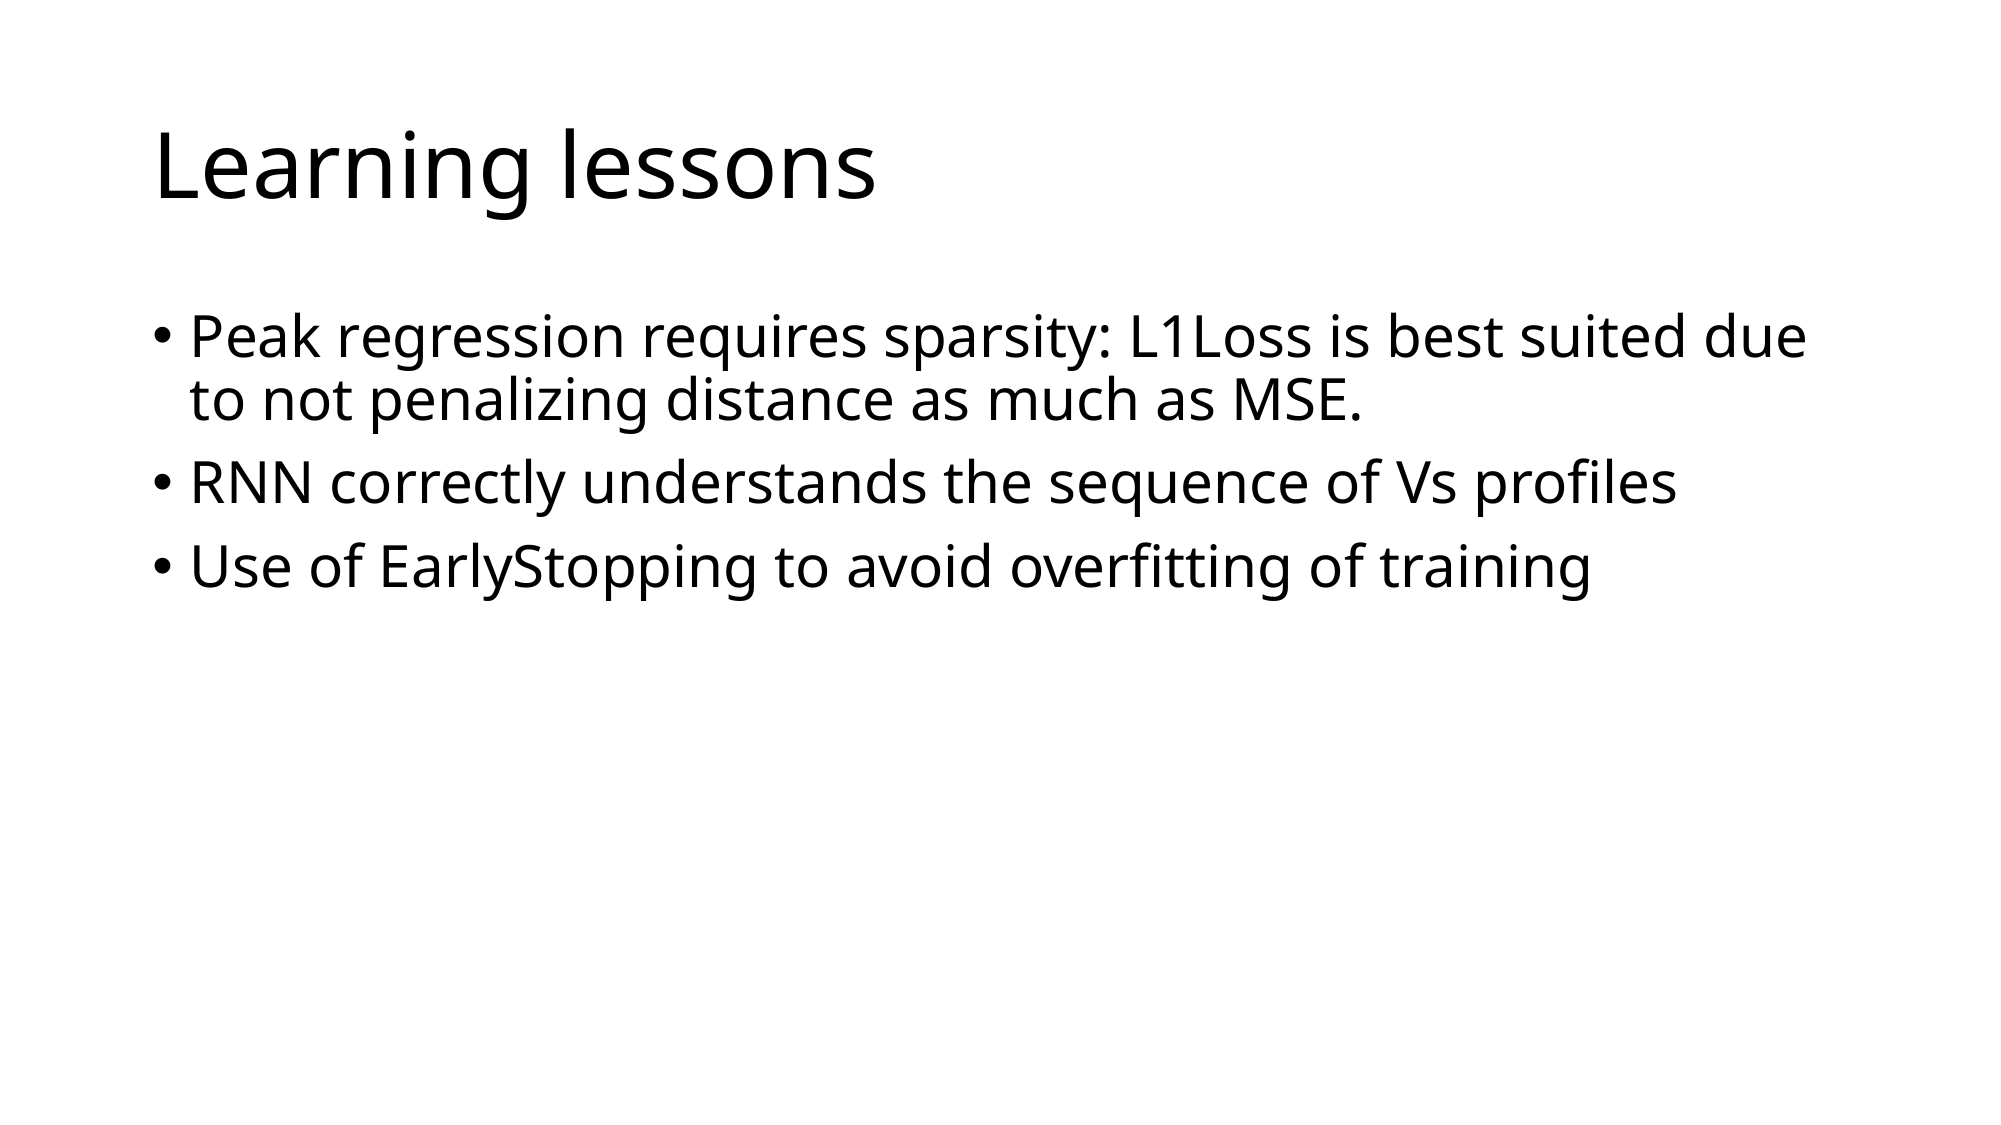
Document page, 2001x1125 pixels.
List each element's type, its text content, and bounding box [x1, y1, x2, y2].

list Peak regression requires sparsity: L1Loss is best suited due to not penalizing distance as much as MSE. RNN correctly understands the sequence of Vs profiles Use of EarlyStopping to avoid overfitting of training [137, 299, 1863, 1014]
title Learning lessons [137, 59, 1863, 278]
